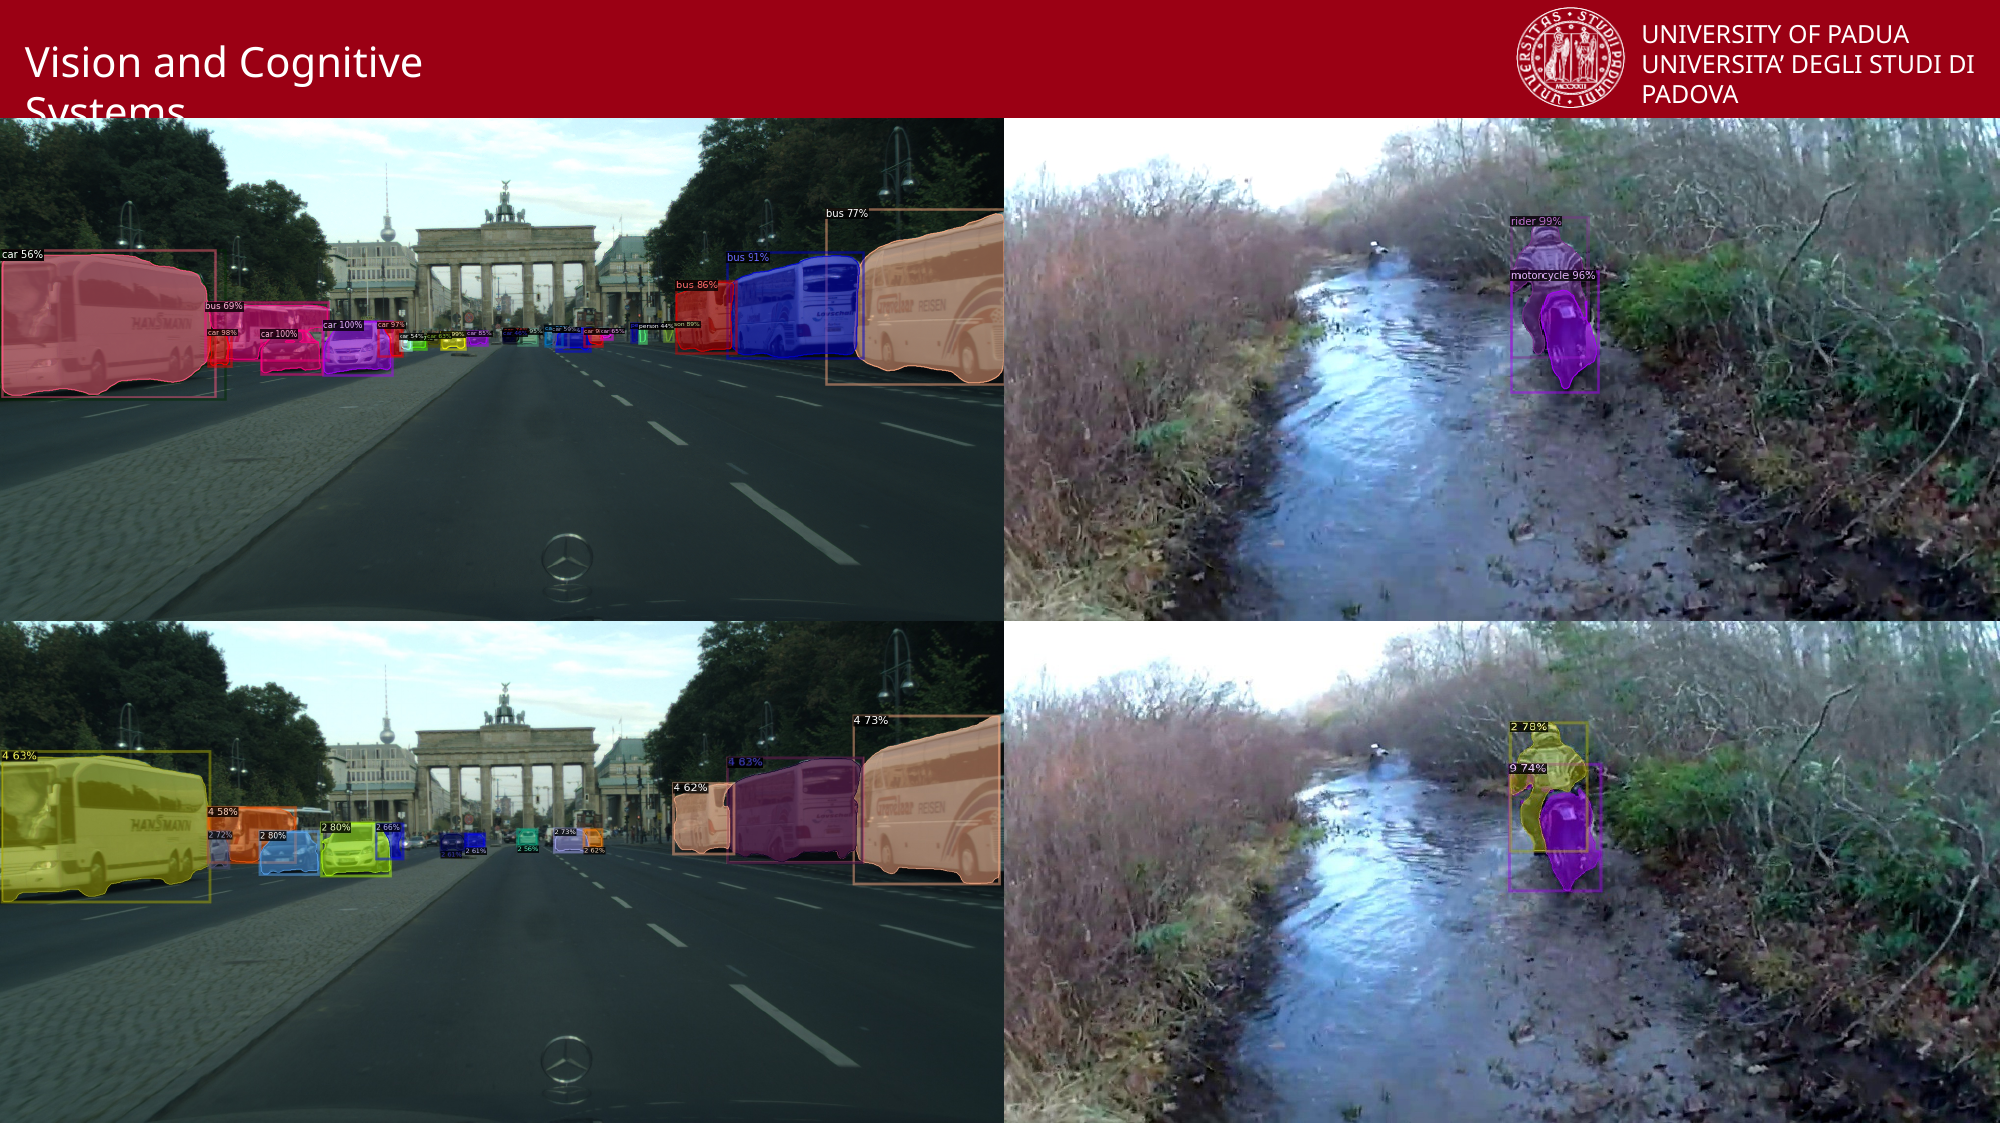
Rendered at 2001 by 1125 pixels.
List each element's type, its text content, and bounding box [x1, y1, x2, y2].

picture [0, 0, 2000, 1124]
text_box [1515, 0, 2000, 118]
text_box Vision and Cognitive Systems [10, 28, 561, 117]
